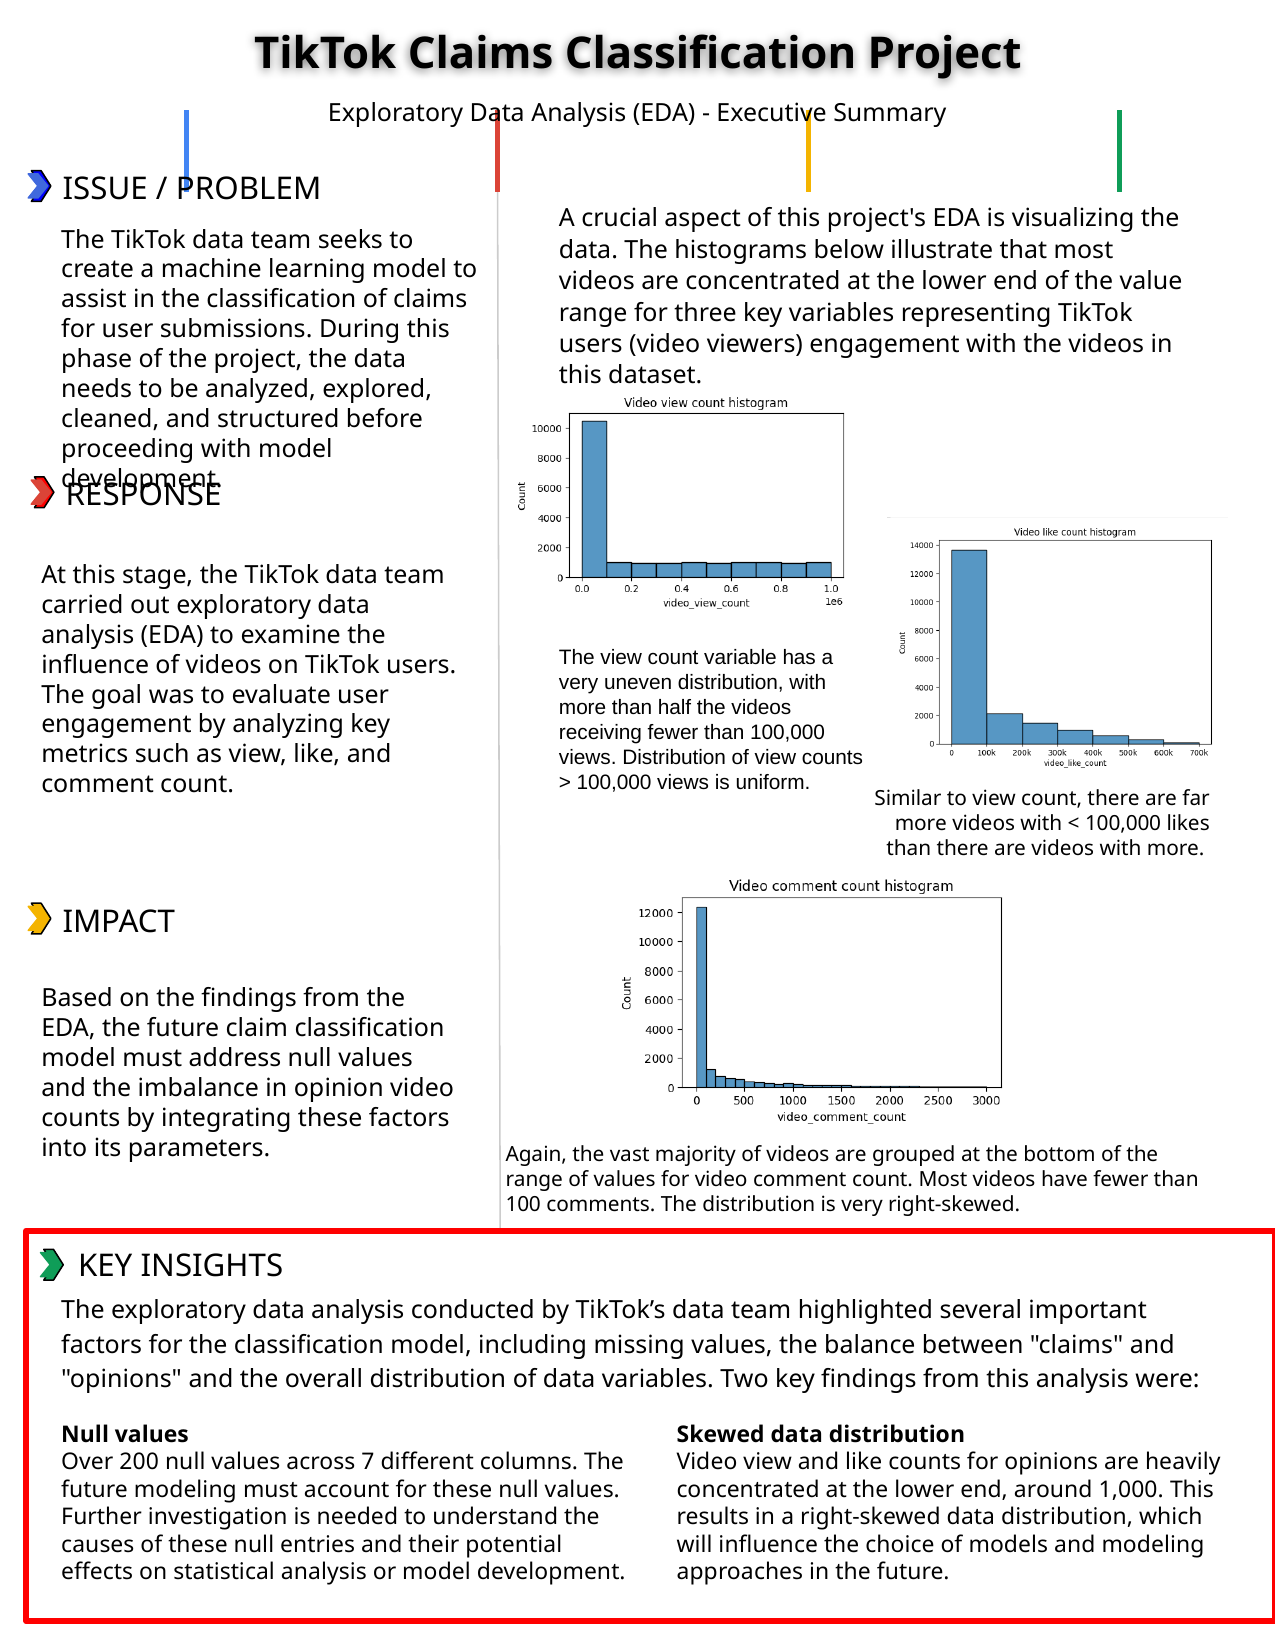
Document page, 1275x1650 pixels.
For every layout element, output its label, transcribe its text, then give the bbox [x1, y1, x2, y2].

text_box The TikTok data team seeks to create a machine learning model to assist in the classification of claims for user submissions. During this phase of the project, the data needs to be analyzed, explored, cleaned, and structured before proceeding with model development. [46, 208, 494, 508]
picture [886, 517, 1228, 771]
text_box A crucial aspect of this project's EDA is visualizing the data. The histograms below illustrate that most videos are concentrated at the lower end of the value range for three key variables representing TikTok users (video viewers) engagement with the videos in this dataset. [544, 185, 1211, 368]
text_box At this stage, the TikTok data team carried out exploratory data analysis (EDA) to examine the influence of videos on TikTok users. The goal was to evaluate user engagement by analyzing key metrics such as view, like, and comment count. [26, 543, 474, 813]
text_box Null values Over 200 null values across 7 different columns. The future modeling must account for these null values. Further investigation is needed to understand the causes of these null entries and their potential effects on statistical analysis or model development. [46, 1404, 645, 1600]
picture [504, 392, 870, 611]
text_box Again, the vast majority of videos are grouped at the bottom of the range of values for video comment count. Most videos have fewer than 100 comments. The distribution is very right-skewed. [490, 1126, 1228, 1231]
text_box Skewed data distribution Video view and like counts for opinions are heavily concentrated at the lower end, around 1,000. This results in a right-skewed data distribution, which will influence the choice of models and modeling approaches in the future. [661, 1404, 1250, 1600]
text_box TikTok Claims Classification Project [26, 9, 1250, 93]
text_box The view count variable has a very uneven distribution, with more than half the videos receiving fewer than 100,000 views. Distribution of view counts > 100,000 views is uniform. [543, 628, 887, 809]
text_box The exploratory data analysis conducted by TikTok’s data team highlighted several important factors for the classification model, including missing values, the balance between "claims" and "opinions" and the overall distribution of data variables. Two key findings from this analysis were: [46, 1274, 1244, 1408]
text_box Similar to view count, there are far more videos with < 100,000 likes than there are videos with more. [849, 779, 1225, 875]
text_box Exploratory Data Analysis (EDA) - Executive Summary [289, 77, 986, 142]
picture [612, 874, 1037, 1129]
text_box Based on the findings from the EDA, the future claim classification model must address null values and the imbalance in opinion video counts by integrating these factors into its parameters. [26, 966, 474, 1177]
